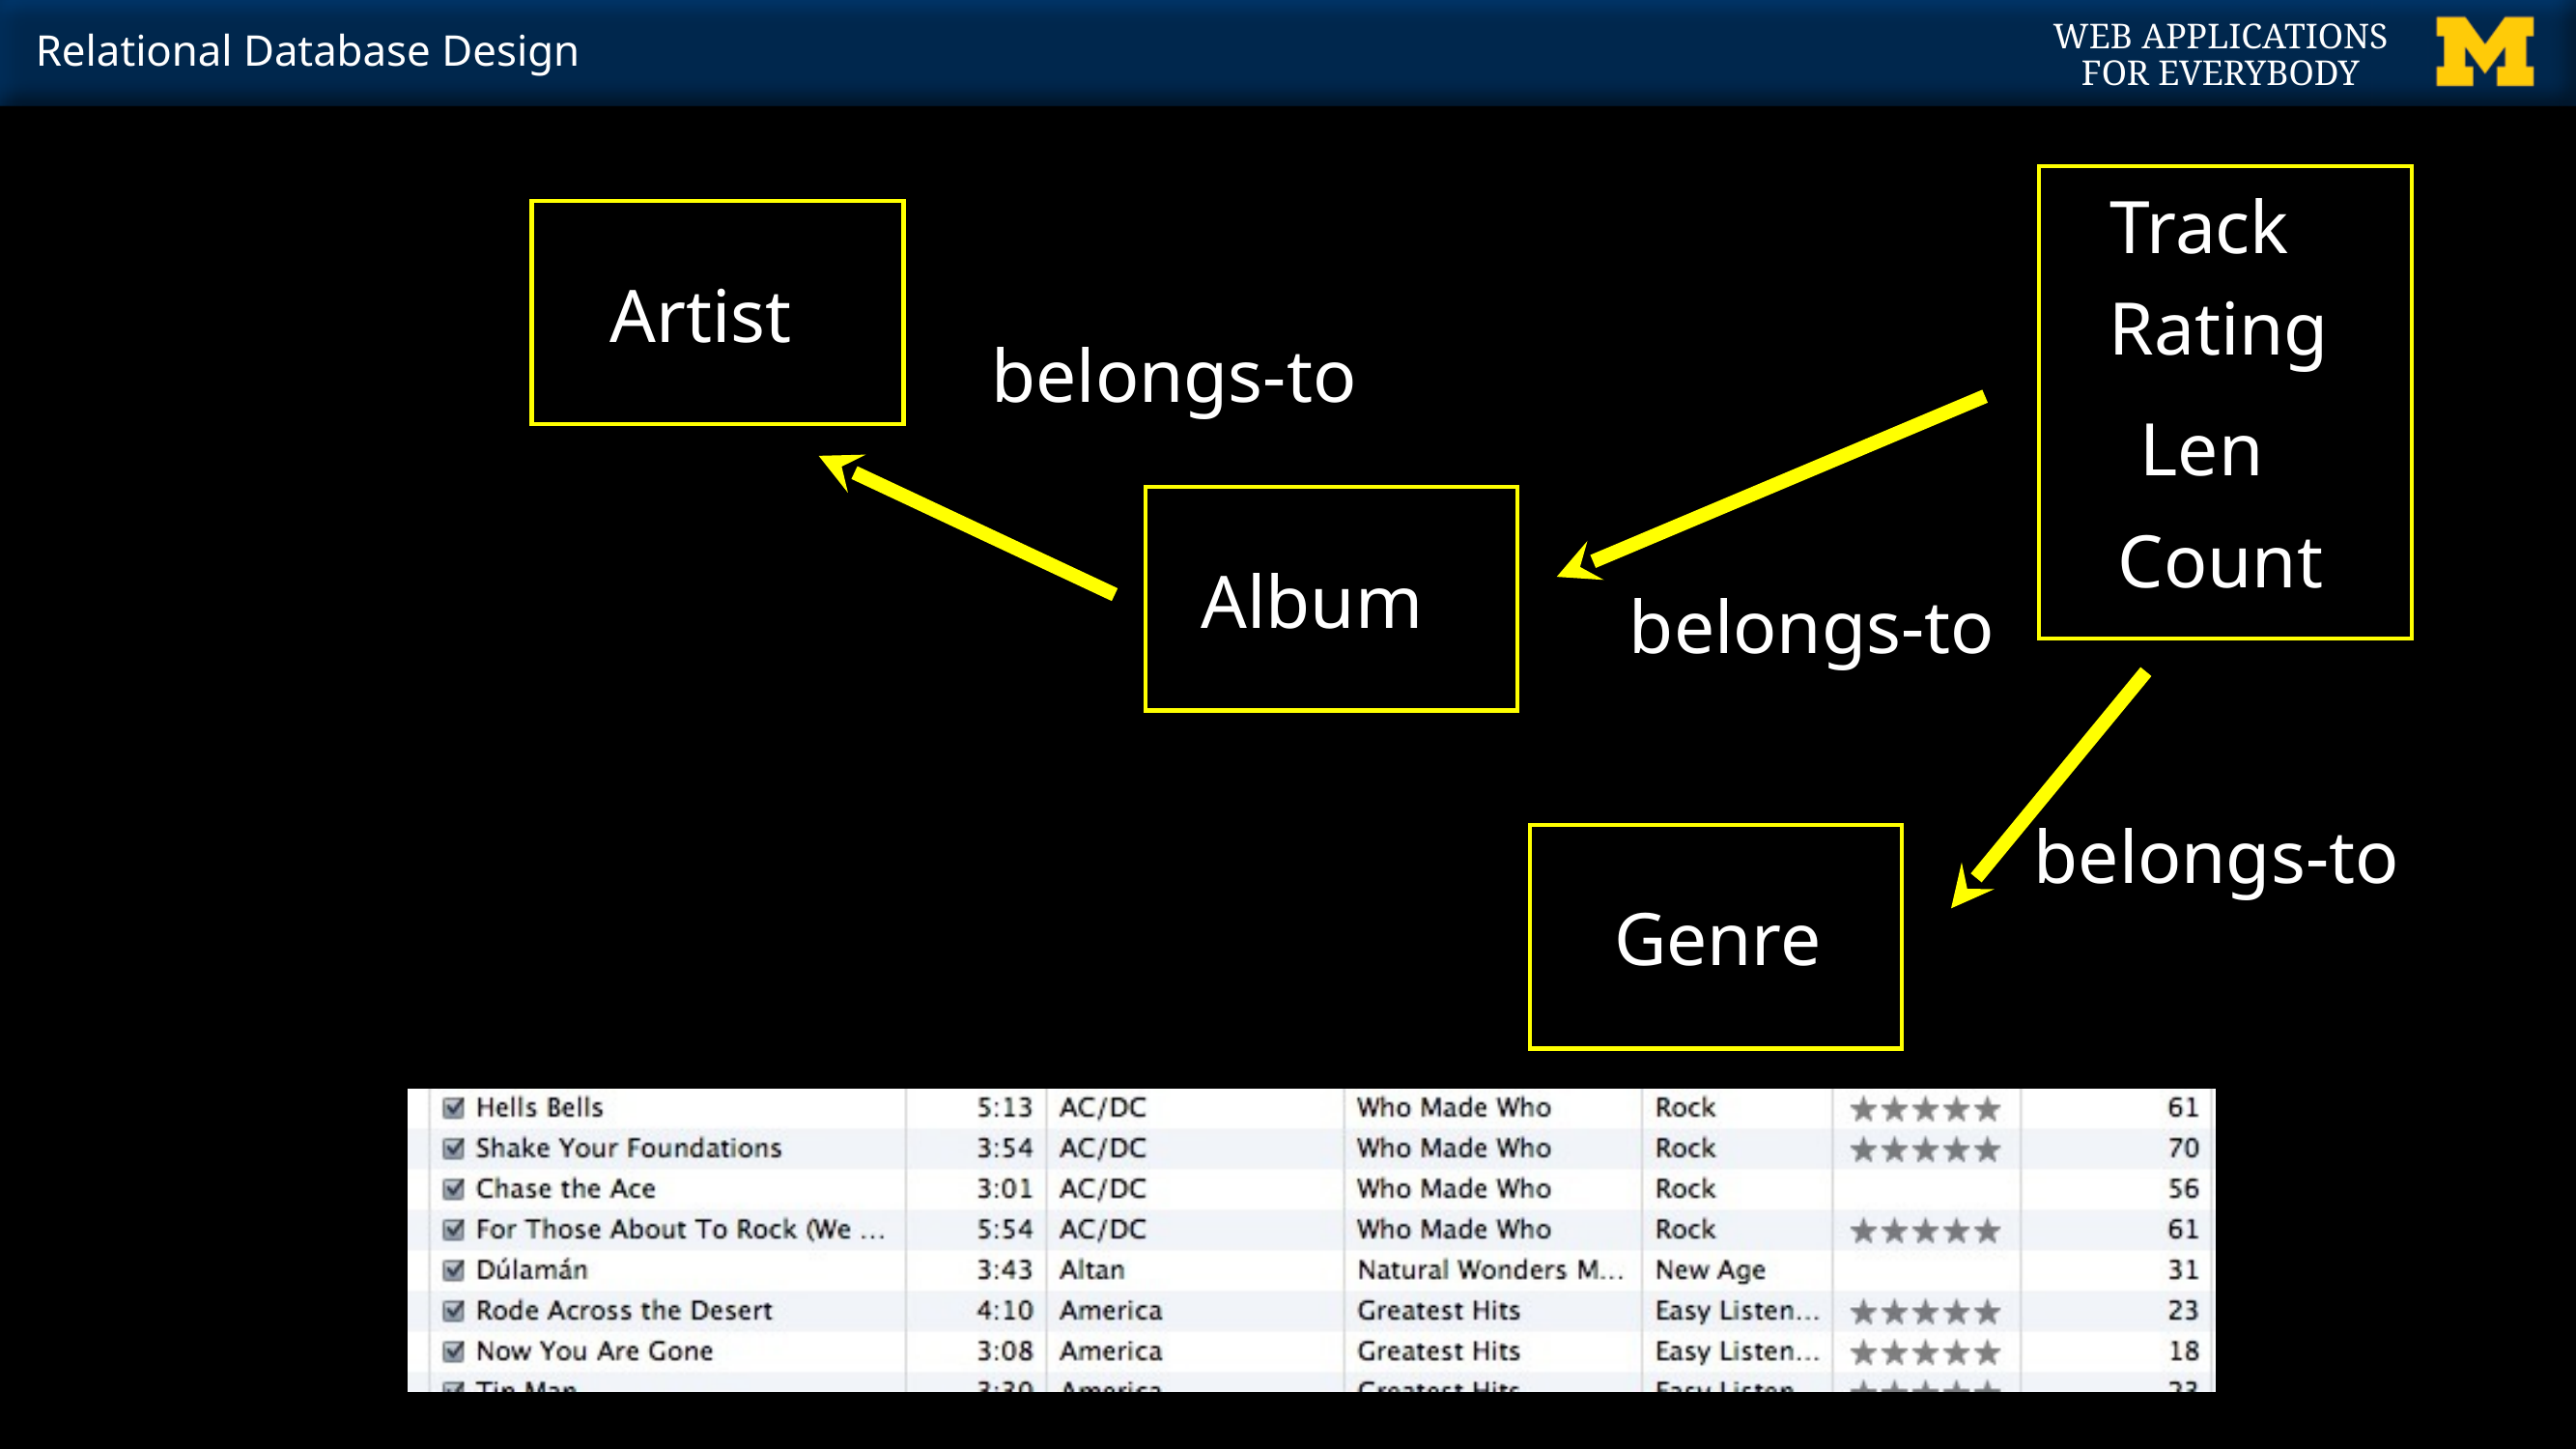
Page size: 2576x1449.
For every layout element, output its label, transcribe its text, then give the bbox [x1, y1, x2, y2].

text_box [818, 455, 833, 467]
text_box belongs-to [991, 329, 1357, 417]
text_box [531, 201, 904, 425]
text_box [1145, 487, 1518, 711]
text_box [1556, 566, 1571, 578]
text_box [1951, 895, 1964, 909]
text_box Count [2117, 515, 2324, 603]
text_box Len [2139, 403, 2302, 491]
text_box belongs-to [1628, 581, 1996, 668]
text_box Rating [2109, 281, 2329, 370]
text_box [2039, 166, 2412, 639]
text_box belongs-to [2033, 810, 2400, 898]
text_box Track [2109, 181, 2328, 269]
picture [0, 0, 2576, 1449]
text_box [1529, 825, 1903, 1049]
